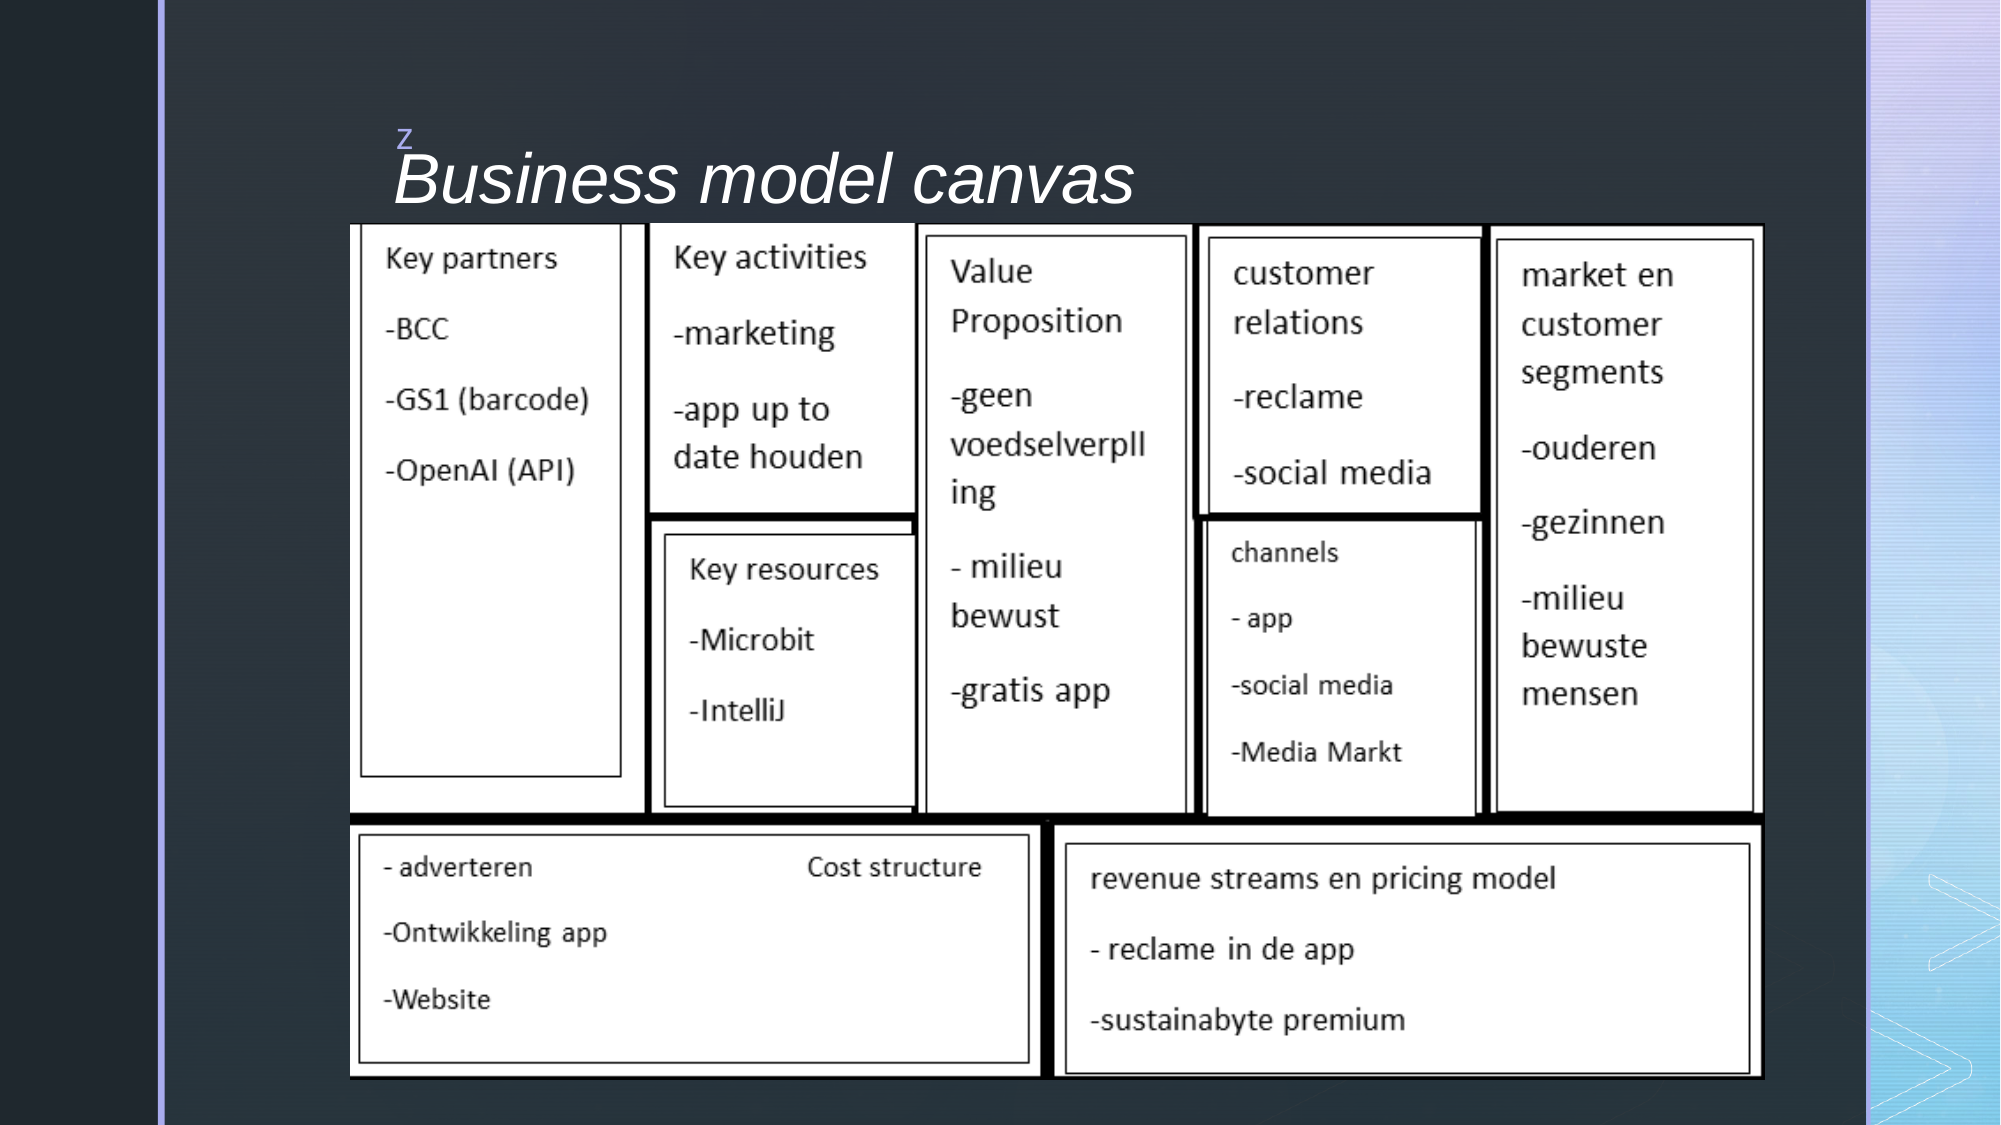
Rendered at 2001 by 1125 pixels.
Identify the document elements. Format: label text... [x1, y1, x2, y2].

title Business model canvas [0, 135, 1152, 312]
picture [1871, 0, 2001, 1125]
picture [350, 223, 1765, 1080]
